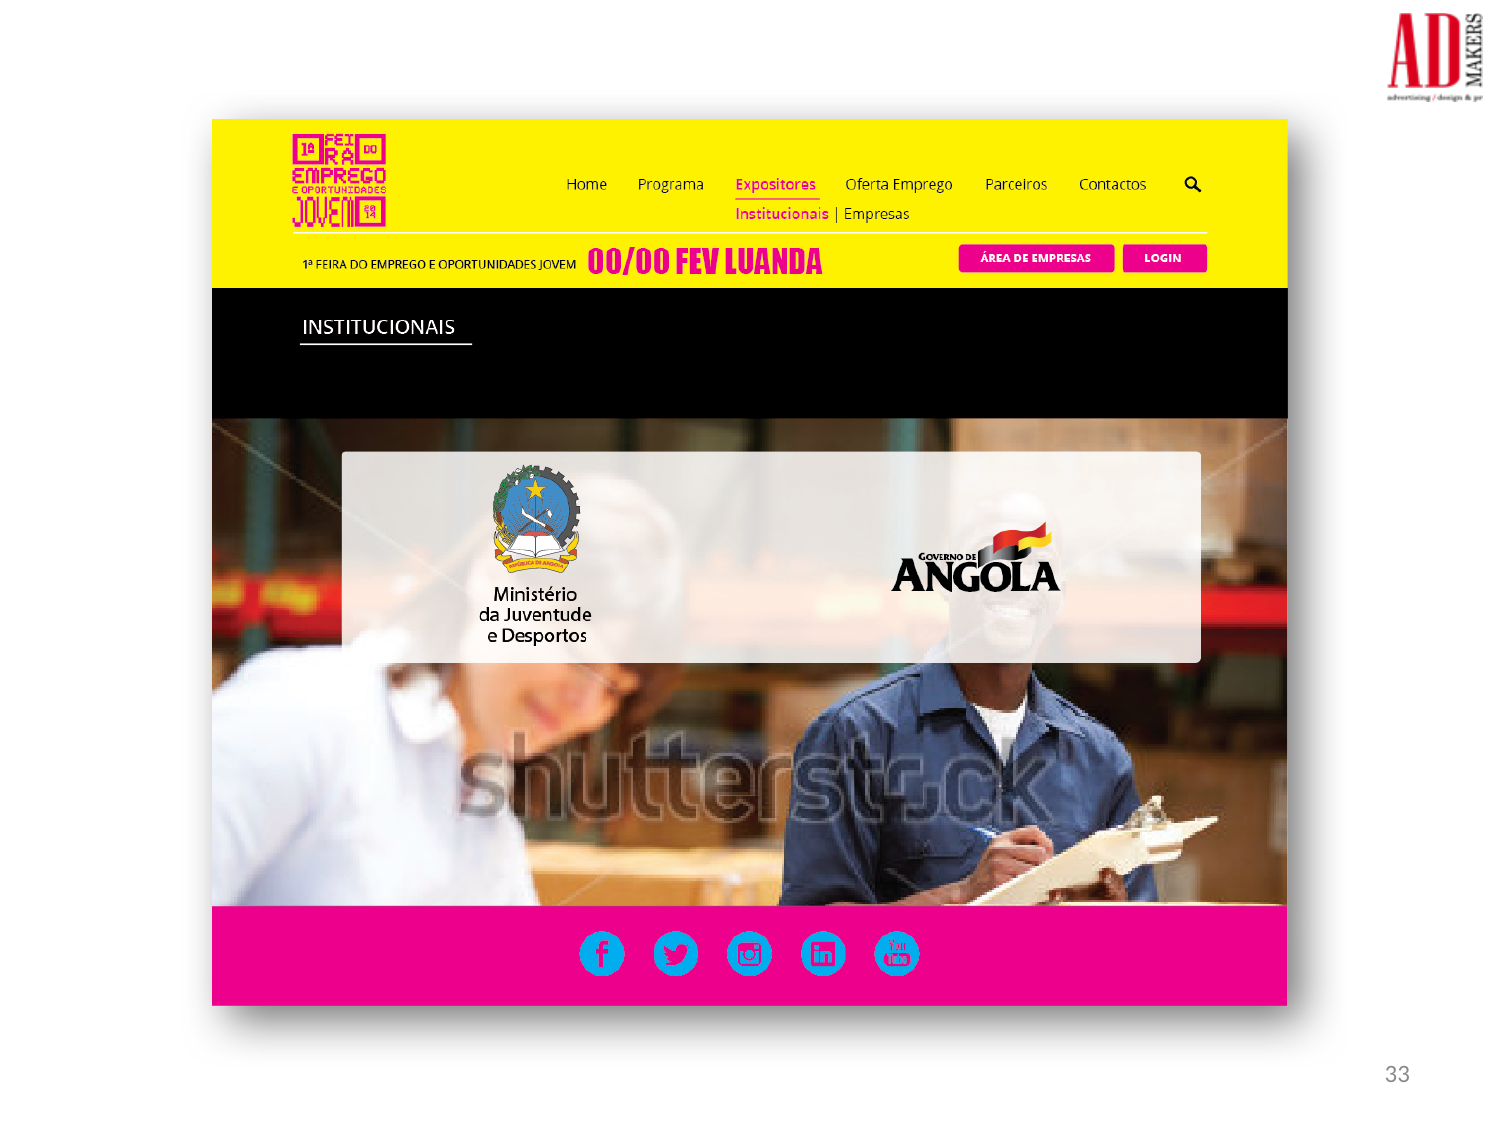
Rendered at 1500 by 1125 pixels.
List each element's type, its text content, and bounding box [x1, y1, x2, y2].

picture [211, 119, 1289, 1006]
picture [1387, 12, 1483, 102]
slide_number 33 [1074, 1042, 1425, 1103]
